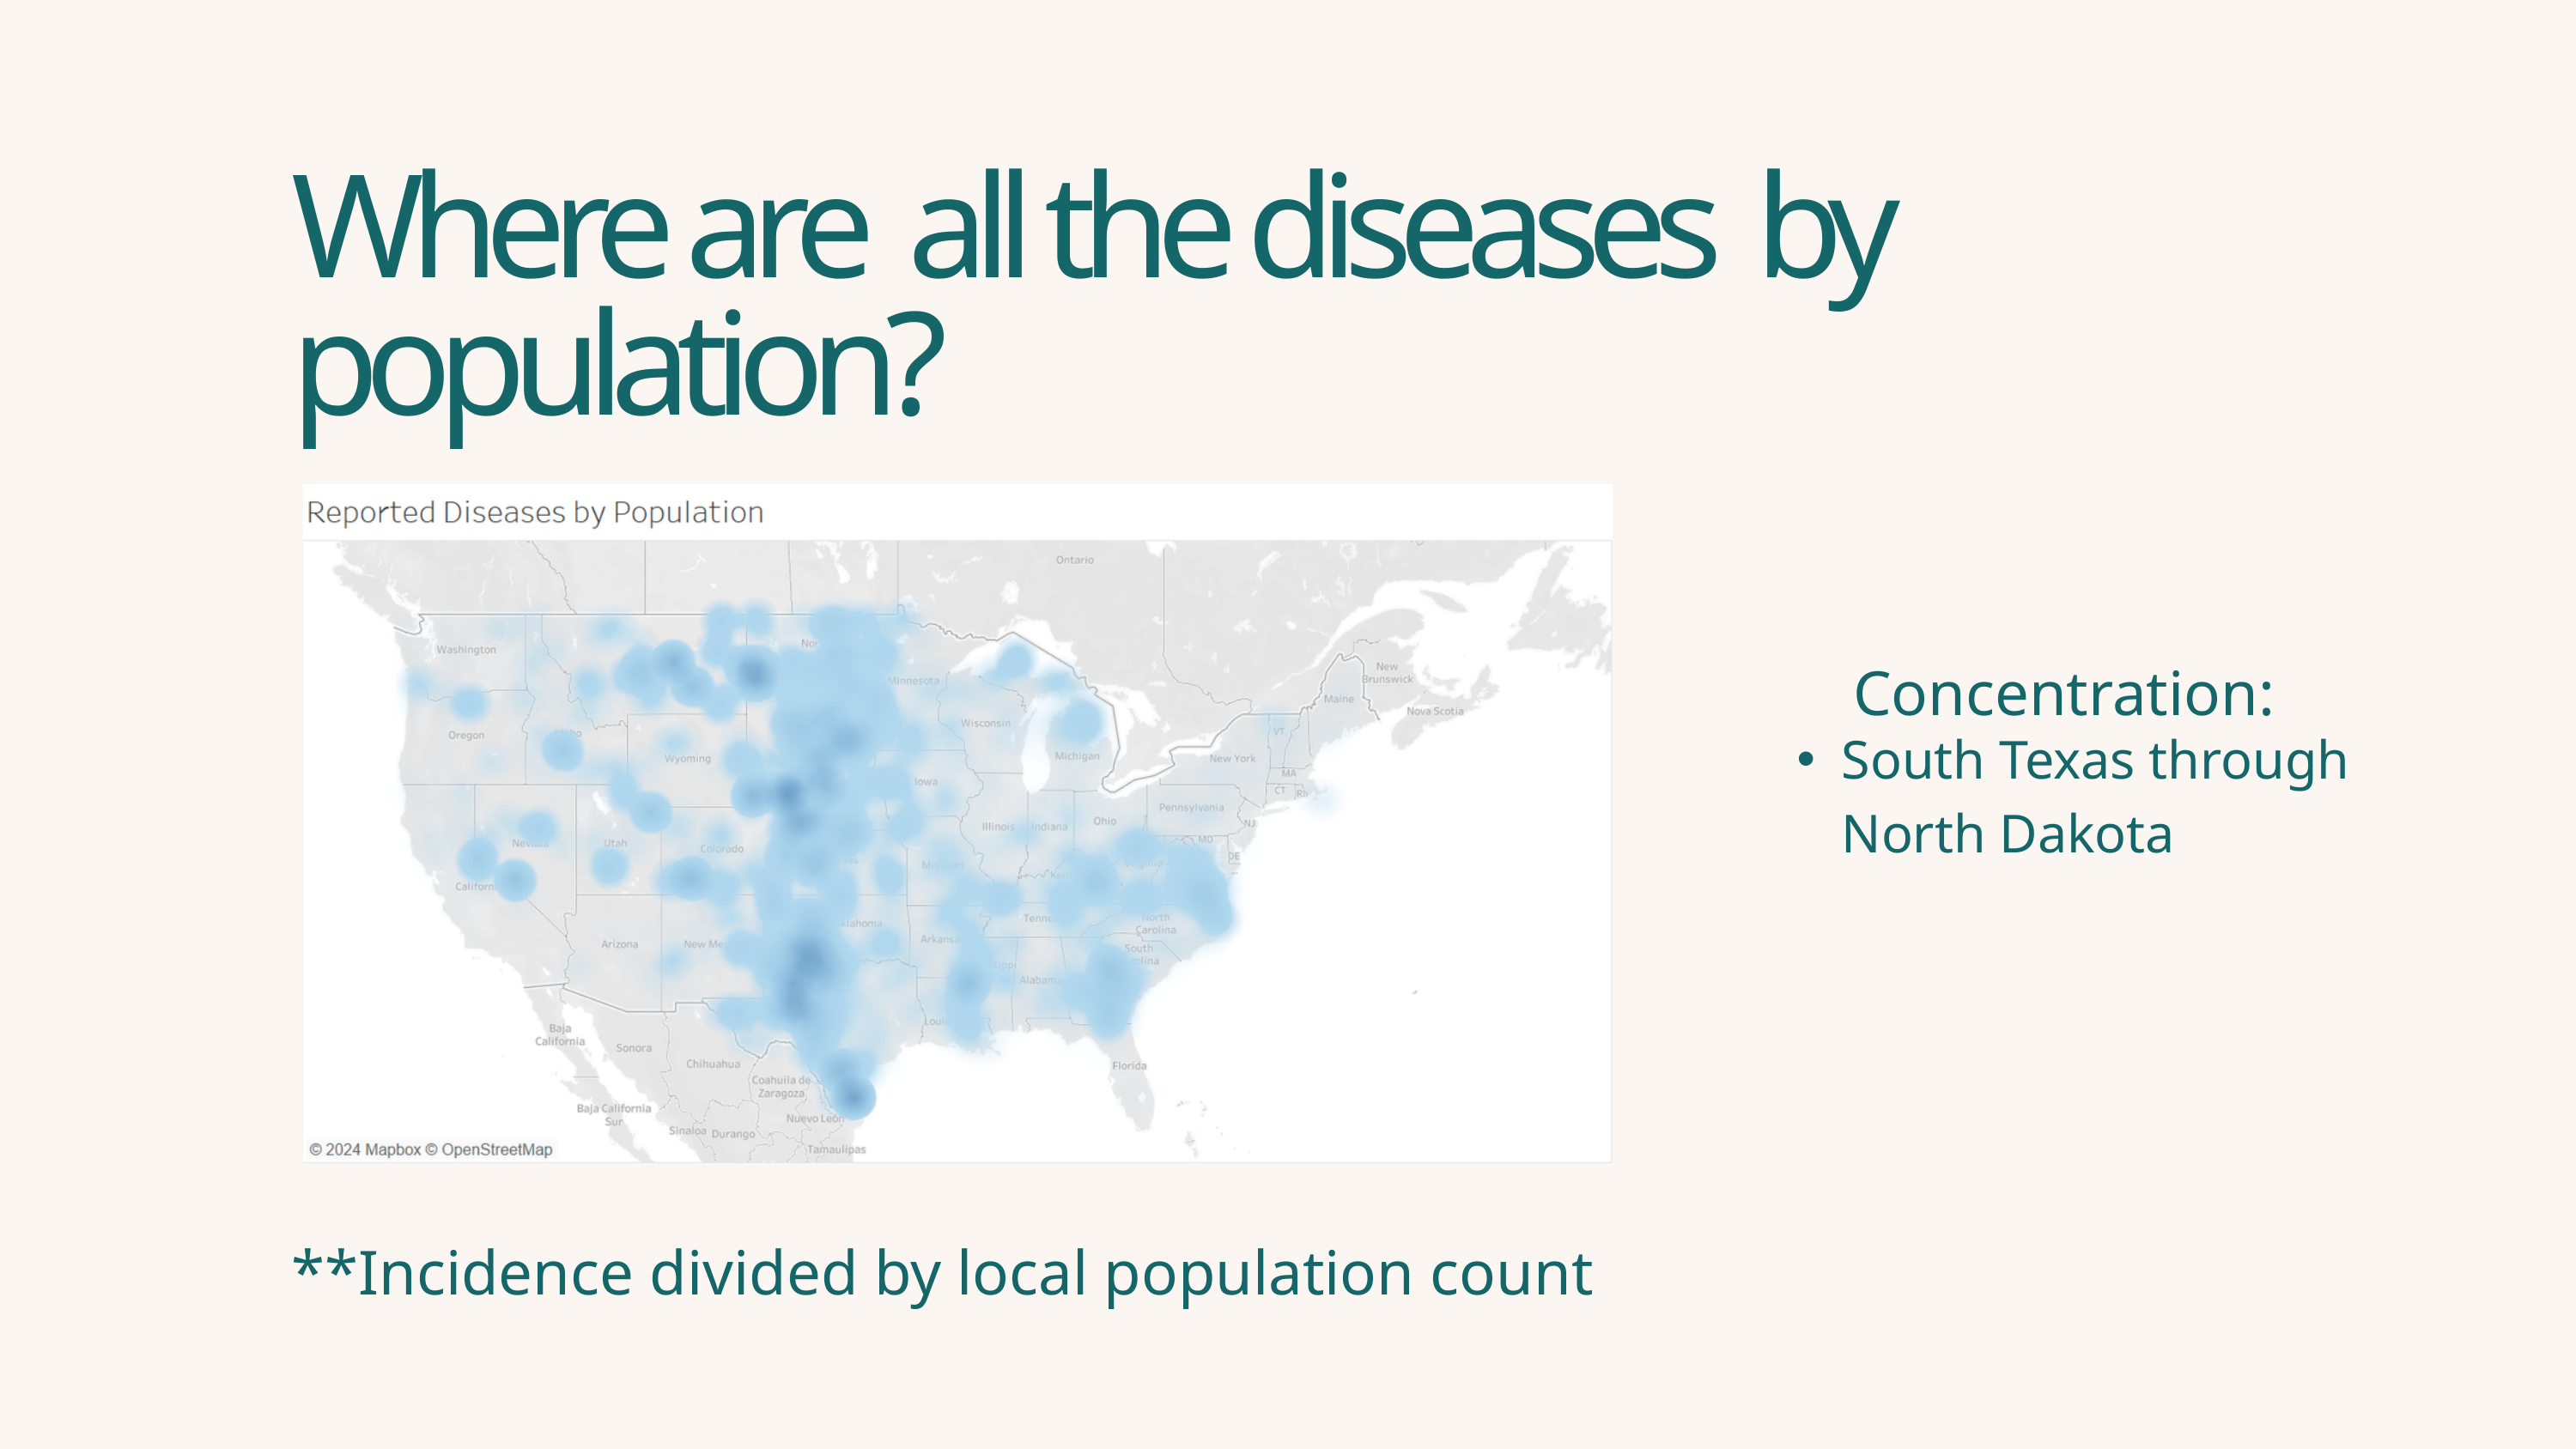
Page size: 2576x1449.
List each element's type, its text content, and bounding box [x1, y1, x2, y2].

text_box **Incidence divided by local population count [291, 1222, 1601, 1307]
text_box [302, 484, 1613, 1163]
text_box Where are all the diseases by population? [291, 168, 2285, 444]
text_box Concentration: [1844, 642, 2285, 716]
text_box South Texas through North Dakota [1752, 716, 2432, 864]
